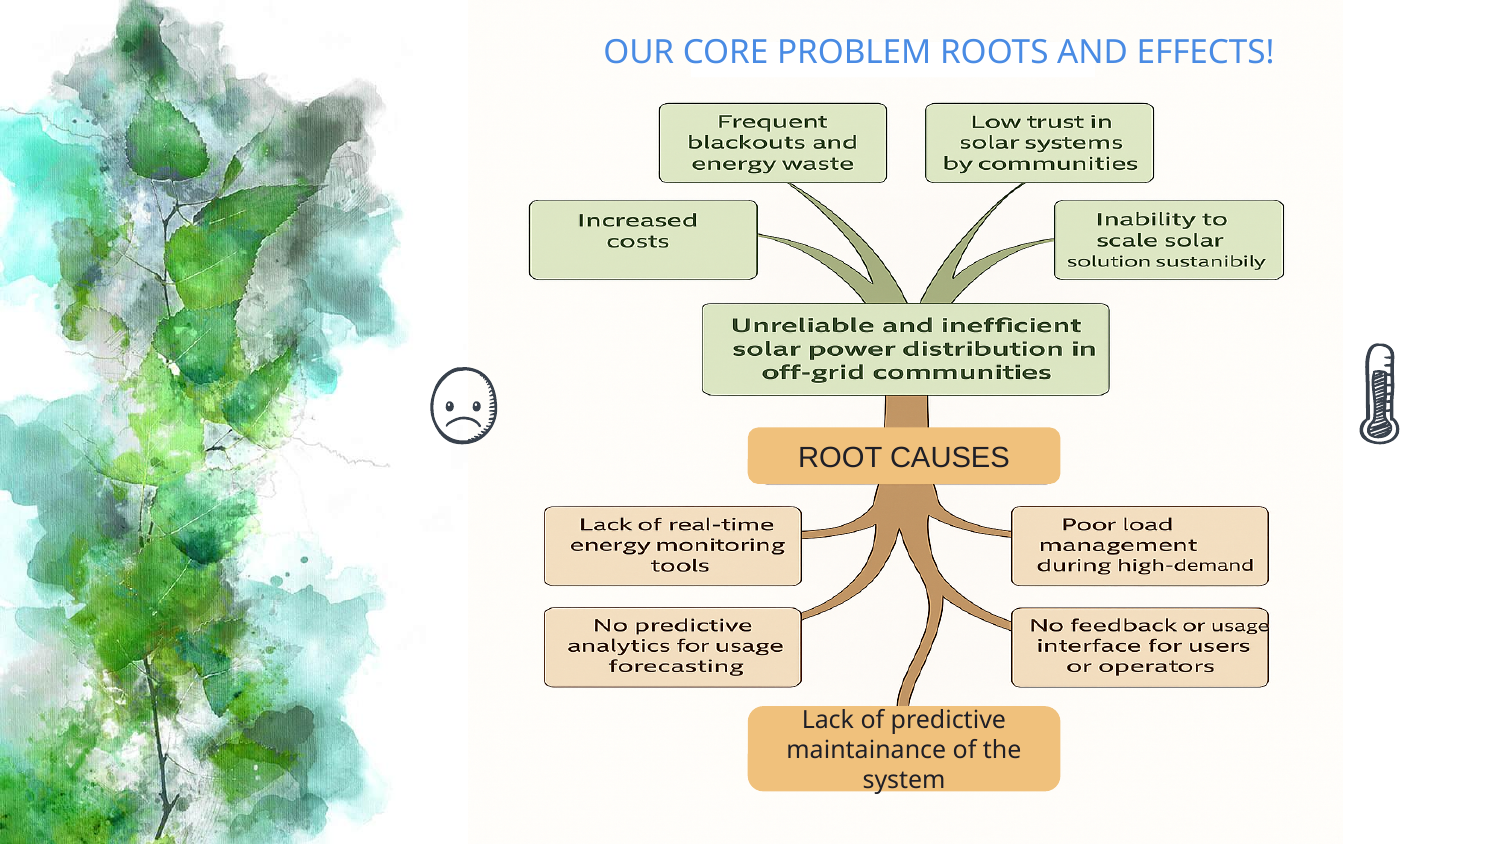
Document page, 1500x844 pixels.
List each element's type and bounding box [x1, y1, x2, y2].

text_box [430, 367, 463, 445]
slide_number [24, 779, 115, 844]
text_box [468, 0, 1343, 844]
text_box [1359, 343, 1400, 445]
picture [0, 0, 468, 844]
picture [434, 371, 468, 440]
picture [1343, 0, 1500, 844]
